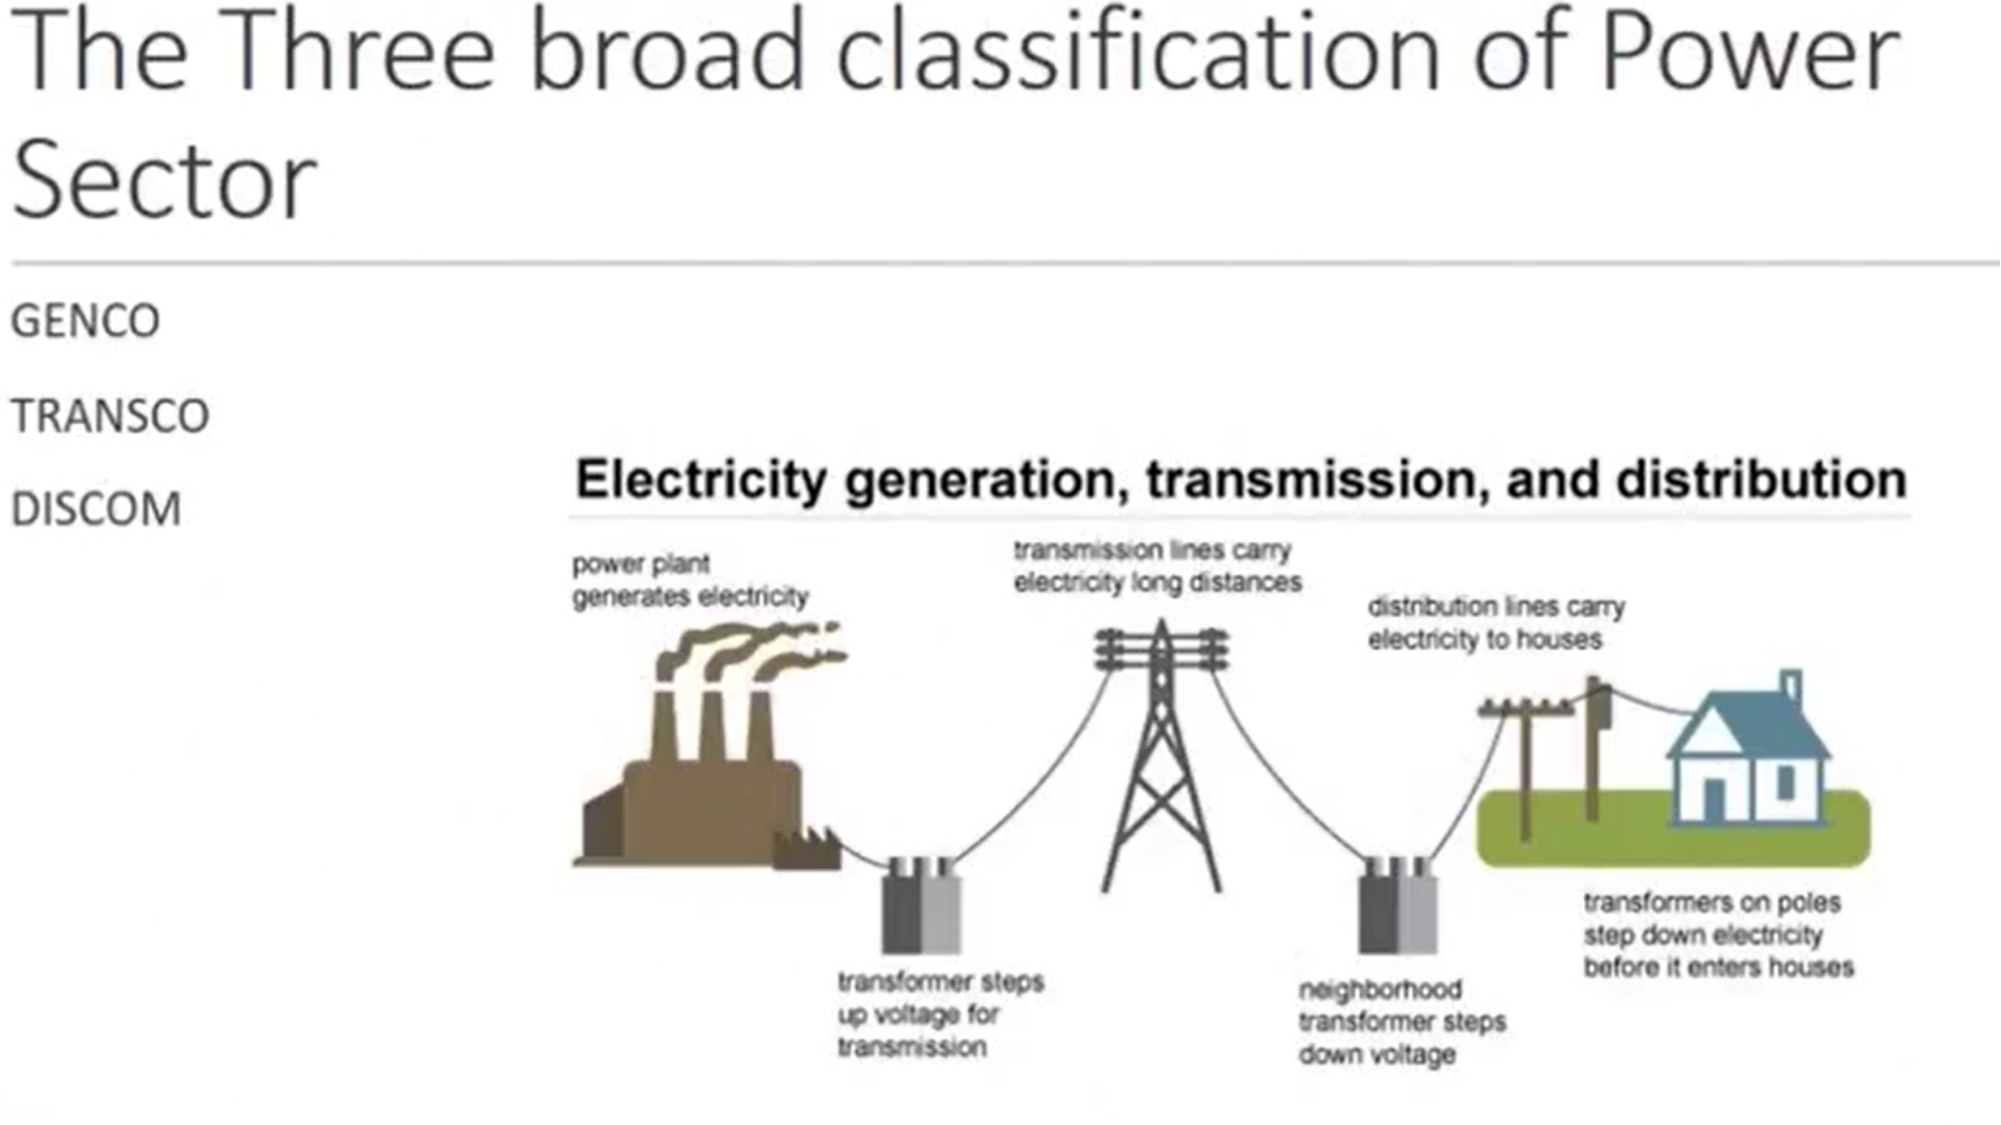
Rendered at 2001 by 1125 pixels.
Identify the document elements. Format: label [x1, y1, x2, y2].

list [0, 0, 2000, 1125]
